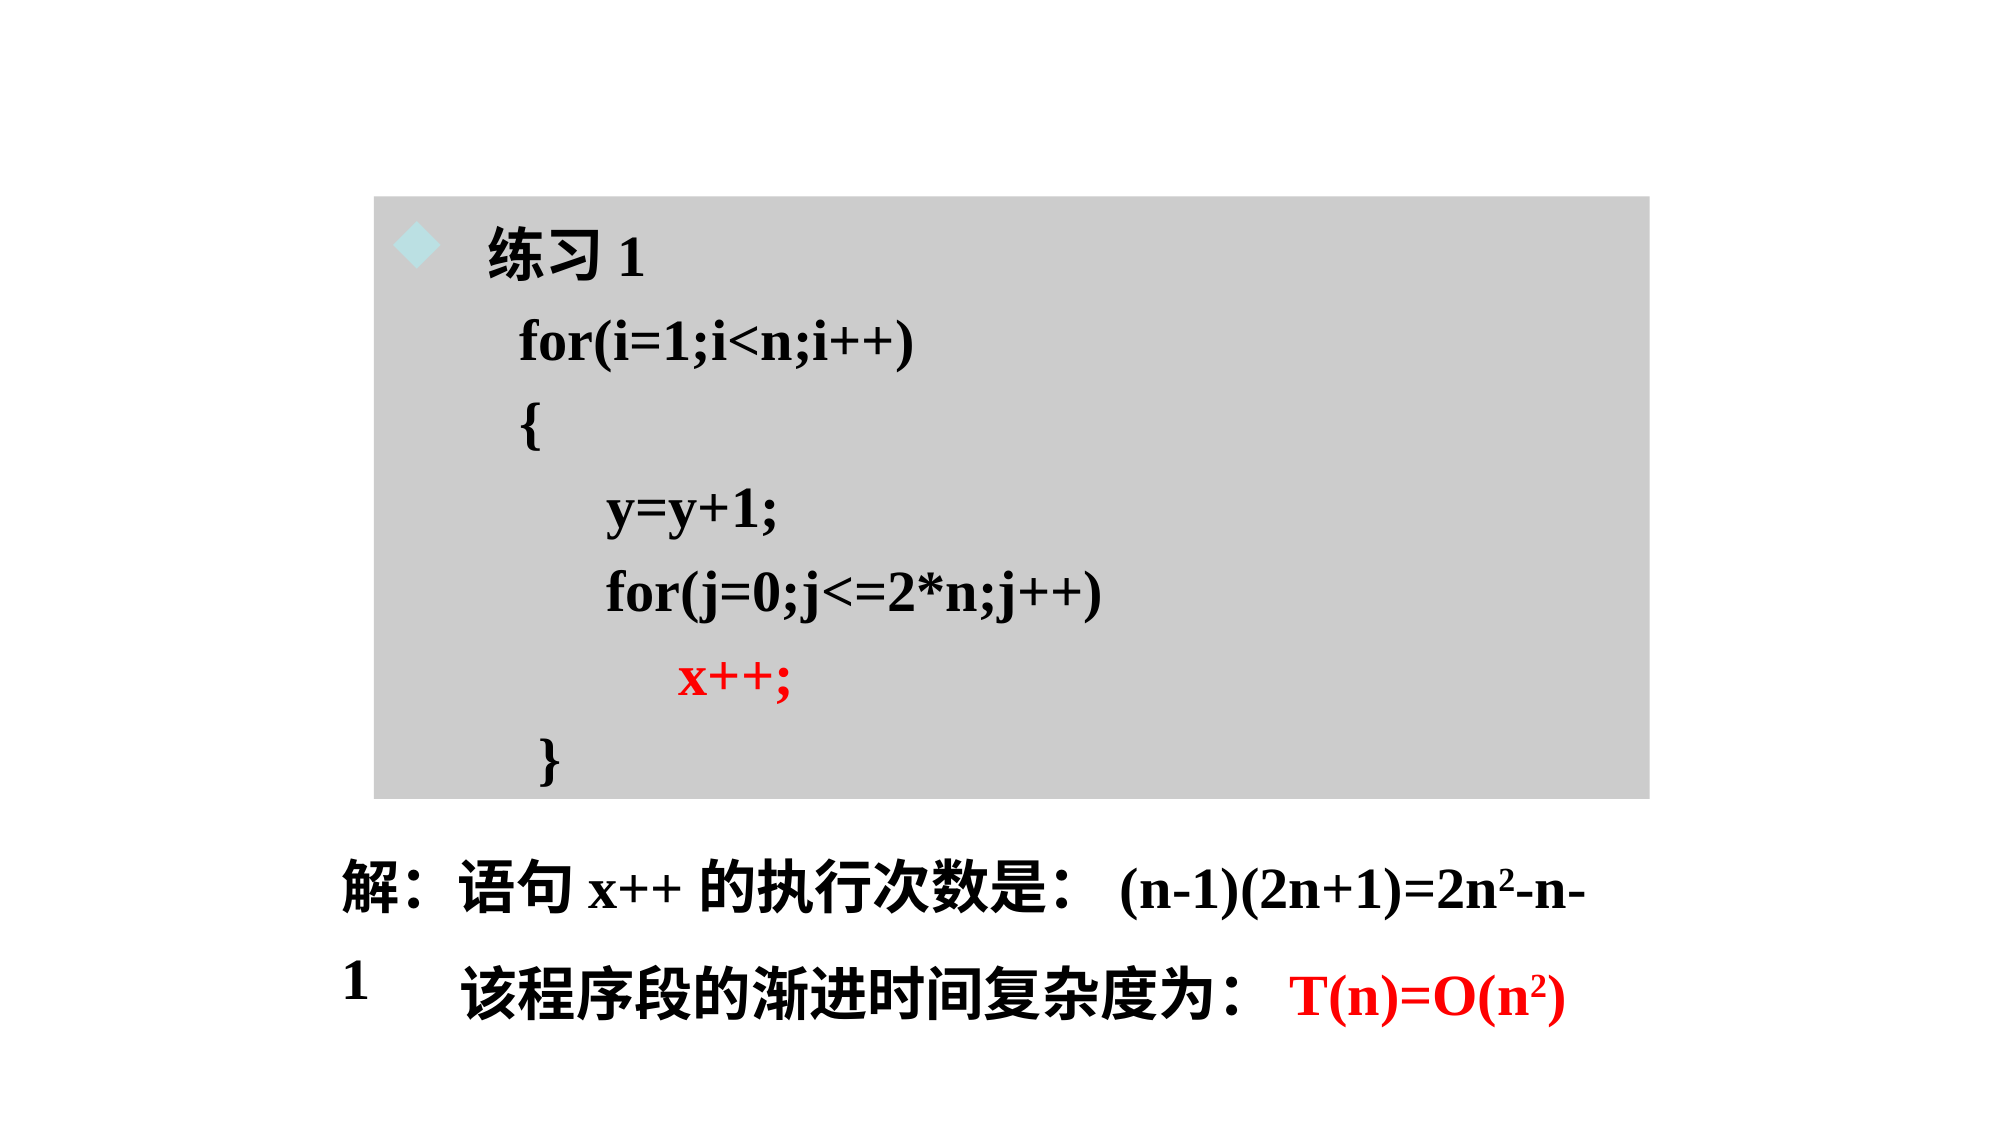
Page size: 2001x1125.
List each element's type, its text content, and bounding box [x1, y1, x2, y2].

text_box 该程序段的渐进时间复杂度为：T(n)=O(n2) [445, 928, 1638, 1035]
text_box 练习1 for(i=1;i<n;i++) { y=y+1; for(j=0;j<=2*n;j++) x++; } [373, 196, 1650, 799]
text_box 解：语句x++的执行次数是：(n-1)(2n+1)=2n2-n-1 [326, 822, 1615, 1019]
